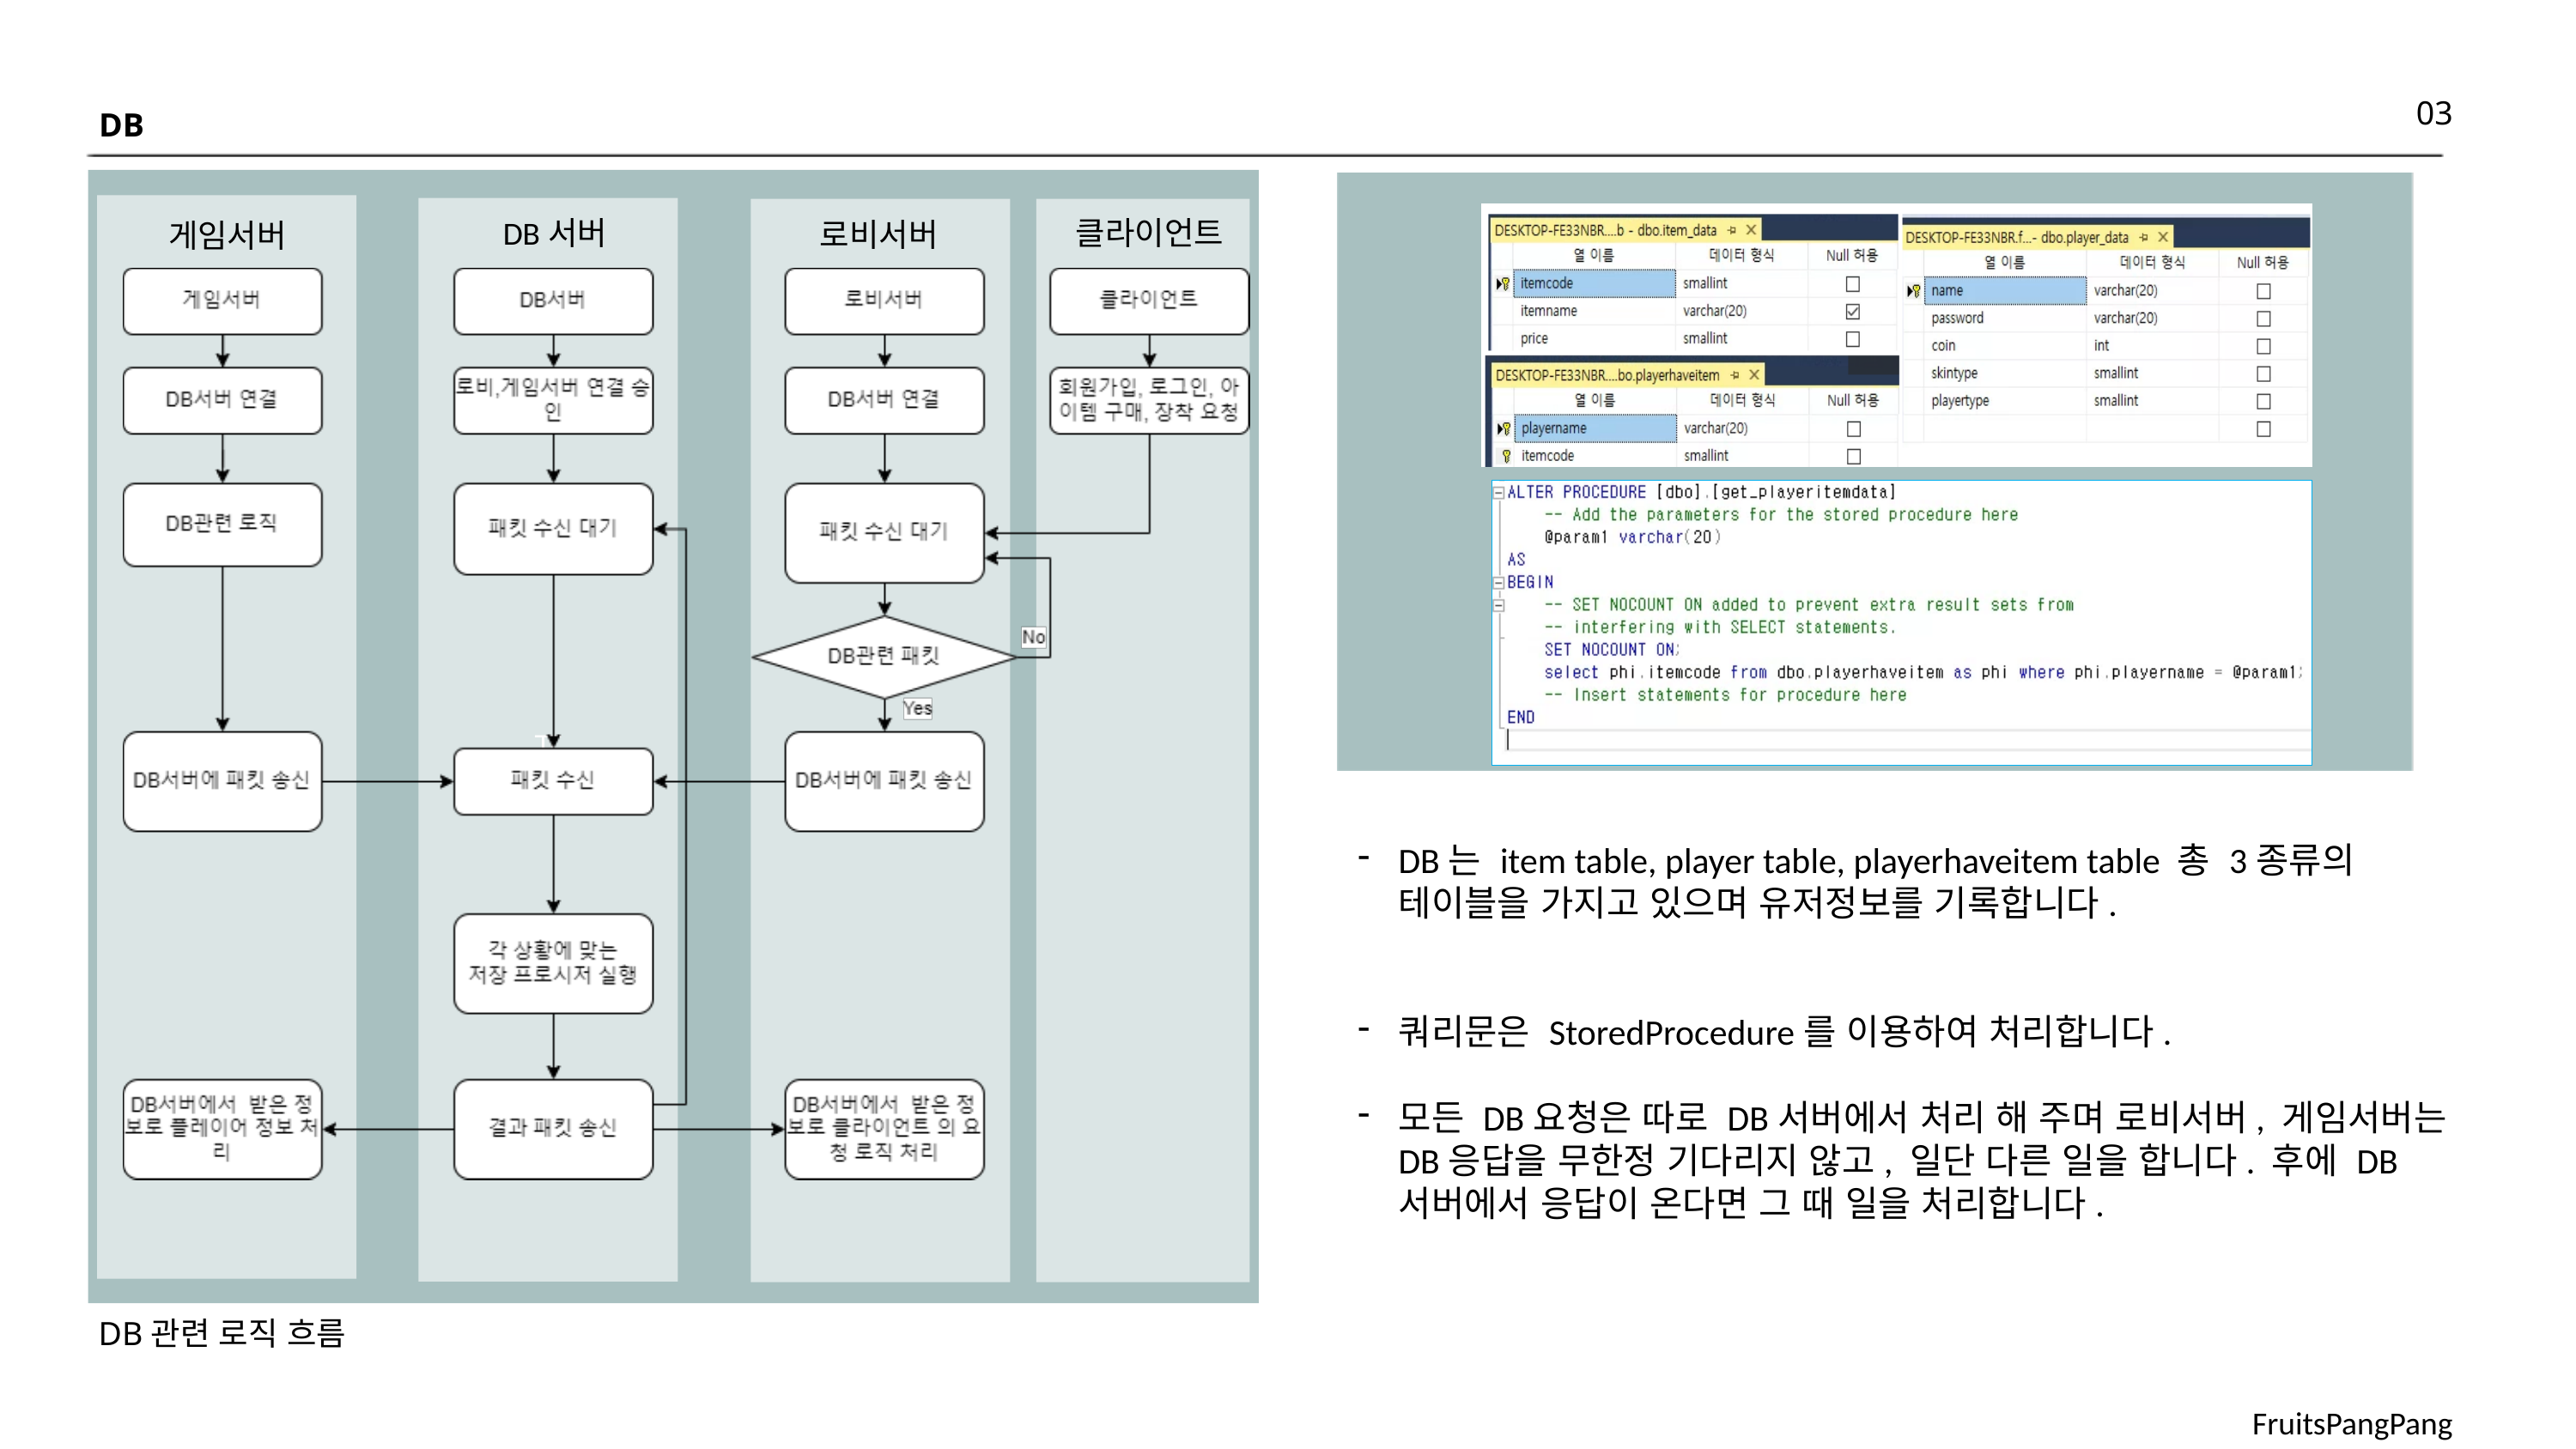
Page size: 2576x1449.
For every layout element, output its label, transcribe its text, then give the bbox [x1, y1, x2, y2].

text_box DB관련 로직 흐름 [85, 1307, 1127, 1359]
text_box 03 [2376, 86, 2466, 138]
picture [1493, 482, 2311, 764]
text_box 클라이언트 [1063, 207, 1253, 258]
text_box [1336, 172, 2415, 772]
text_box [95, 193, 358, 1281]
text_box ㅠ [416, 1186, 680, 1283]
text_box [749, 1186, 1012, 1284]
text_box [1035, 1185, 1251, 1284]
text_box [87, 168, 1261, 1305]
text_box 게임서버 [155, 209, 346, 261]
text_box 로비서버 [807, 208, 970, 259]
text_box ㅠ [416, 197, 680, 267]
text_box DB는 item table, player table, playerhaveitem table 총 3종류의 테이블을 가지고 있으며 유저정보를 기록합니다. 쿼리문은 StoredProcedure를 이용하여 처리합니다. 모든 DB요청은 따로 DB서버에서 처리 해 주며 로비서버, 게임서버는 DB응답을 무한정 기다리지 않고, 일단 다른 일을 합니다. 후에 DB서버에서 응답이 온다면 그 때 일을 처리합니다. [1345, 831, 2461, 1274]
text_box [749, 197, 1012, 267]
text_box FruitsPangPang [1596, 1396, 2466, 1448]
text_box DB서버 [490, 207, 681, 258]
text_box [86, 152, 2444, 157]
text_box DB [86, 98, 956, 150]
picture [1481, 203, 2312, 467]
picture [123, 268, 1250, 1180]
text_box [1035, 197, 1251, 270]
